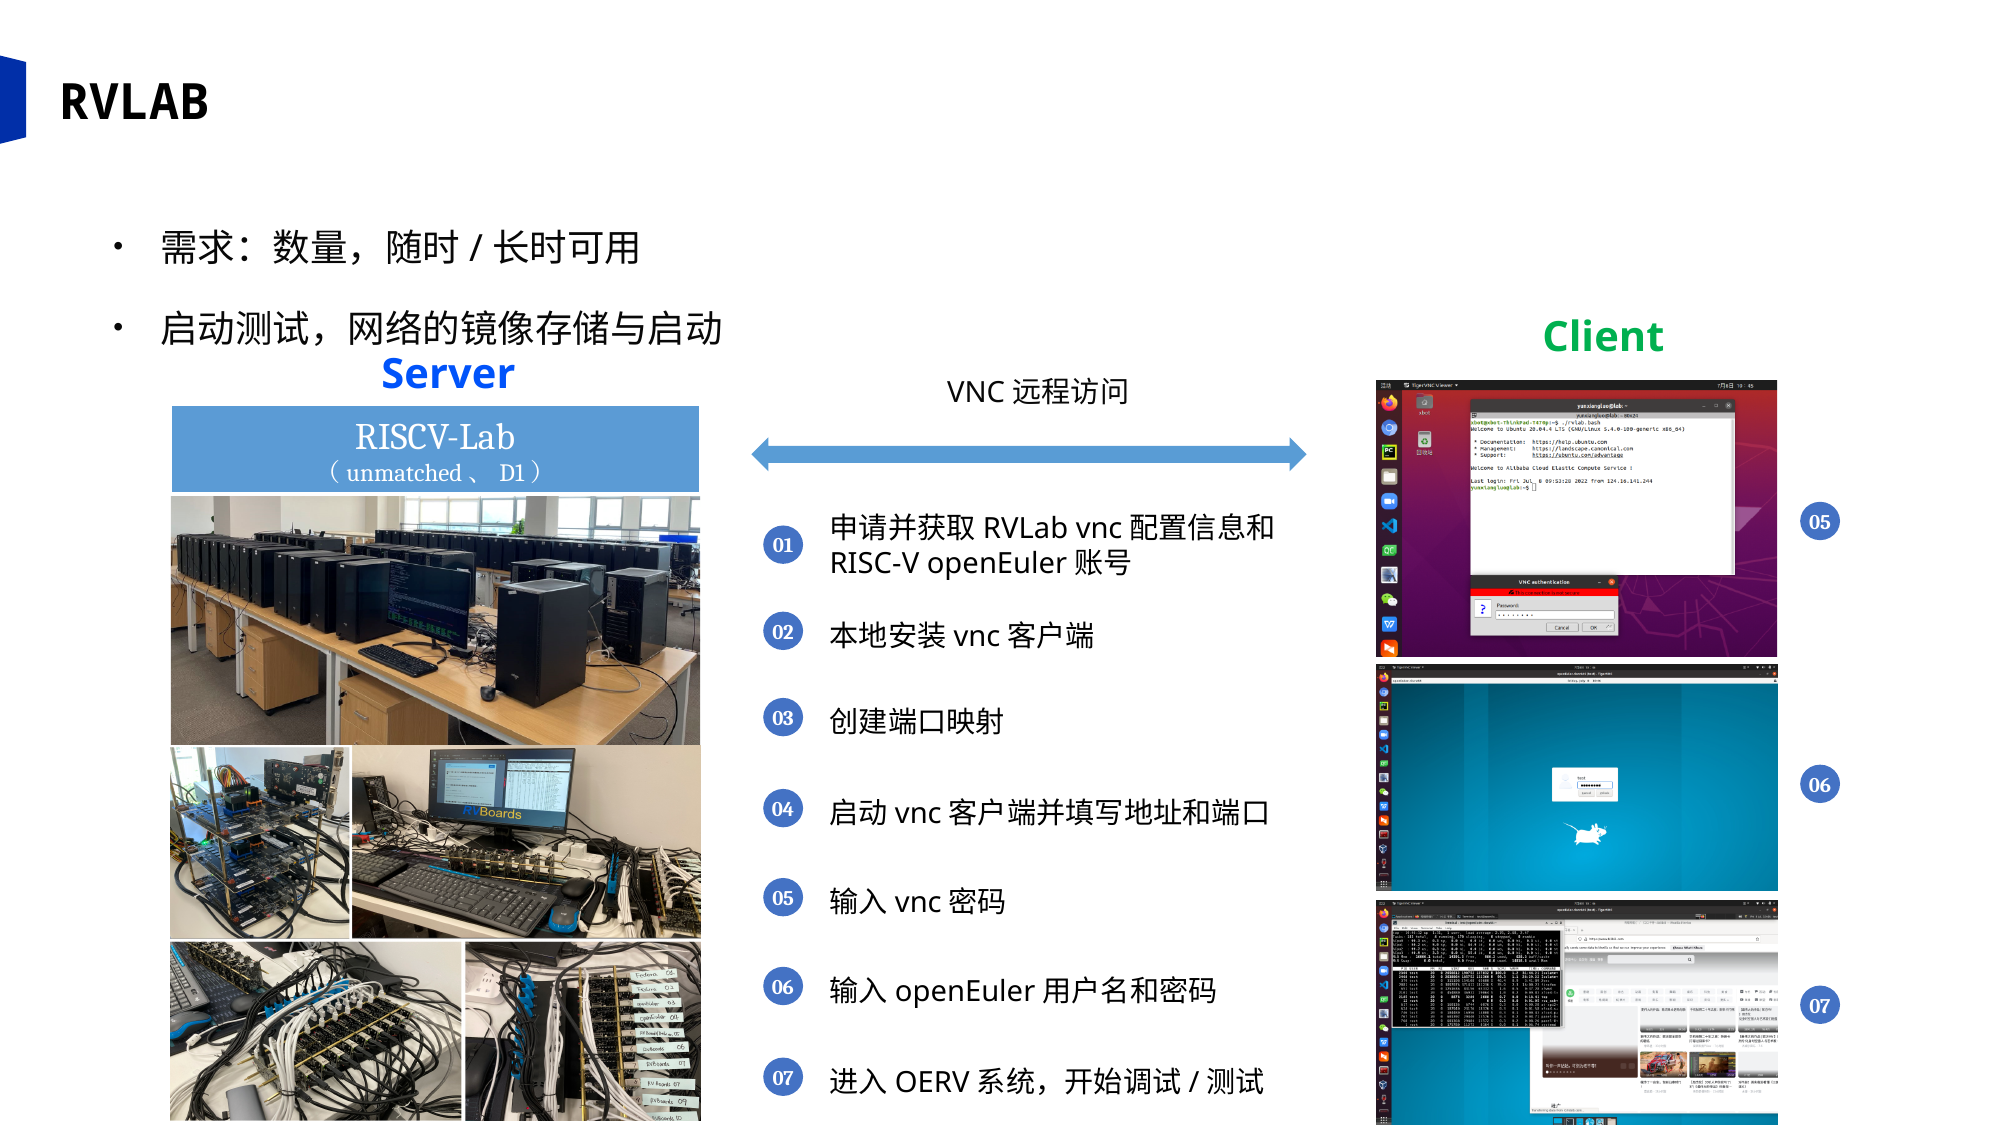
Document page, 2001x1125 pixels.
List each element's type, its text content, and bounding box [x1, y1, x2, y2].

text_box 06 [763, 966, 804, 1006]
text_box 02 [763, 611, 804, 651]
text_box 输入vnc密码 [814, 876, 1307, 926]
text_box 05 [1800, 501, 1841, 541]
text_box [749, 434, 1309, 474]
text_box 07 [763, 1057, 804, 1096]
text_box 输入openEuler用户名和密码 [814, 964, 1307, 1015]
text_box 06 [1800, 764, 1841, 804]
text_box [1375, 380, 1778, 1125]
text_box RISCV-Lab （unmatched、D1） [169, 403, 702, 496]
text_box 需求：数量，随时/长时可用 启动测试，网络的镜像存储与启动 [98, 216, 1578, 357]
text_box 07 [1800, 985, 1841, 1024]
text_box 05 [763, 877, 804, 917]
text_box RVLAB [44, 62, 1558, 138]
text_box 04 [763, 788, 804, 828]
text_box 03 [763, 697, 804, 737]
picture [170, 460, 701, 1121]
text_box Server [366, 357, 531, 403]
text_box 启动vnc客户端并填写地址和端口 [814, 787, 1307, 837]
text_box 本地安装vnc客户端 [814, 609, 1307, 660]
text_box 进入OERV系统，开始调试/测试 [814, 1055, 1307, 1106]
text_box 创建端口映射 [814, 696, 1307, 746]
text_box 01 [763, 525, 804, 564]
text_box VNC远程访问 [932, 365, 1144, 416]
text_box Client [1527, 302, 1680, 368]
text_box 申请并获取RVLab vnc配置信息和RISC-V openEuler账号 [814, 502, 1307, 587]
text_box [0, 54, 28, 145]
